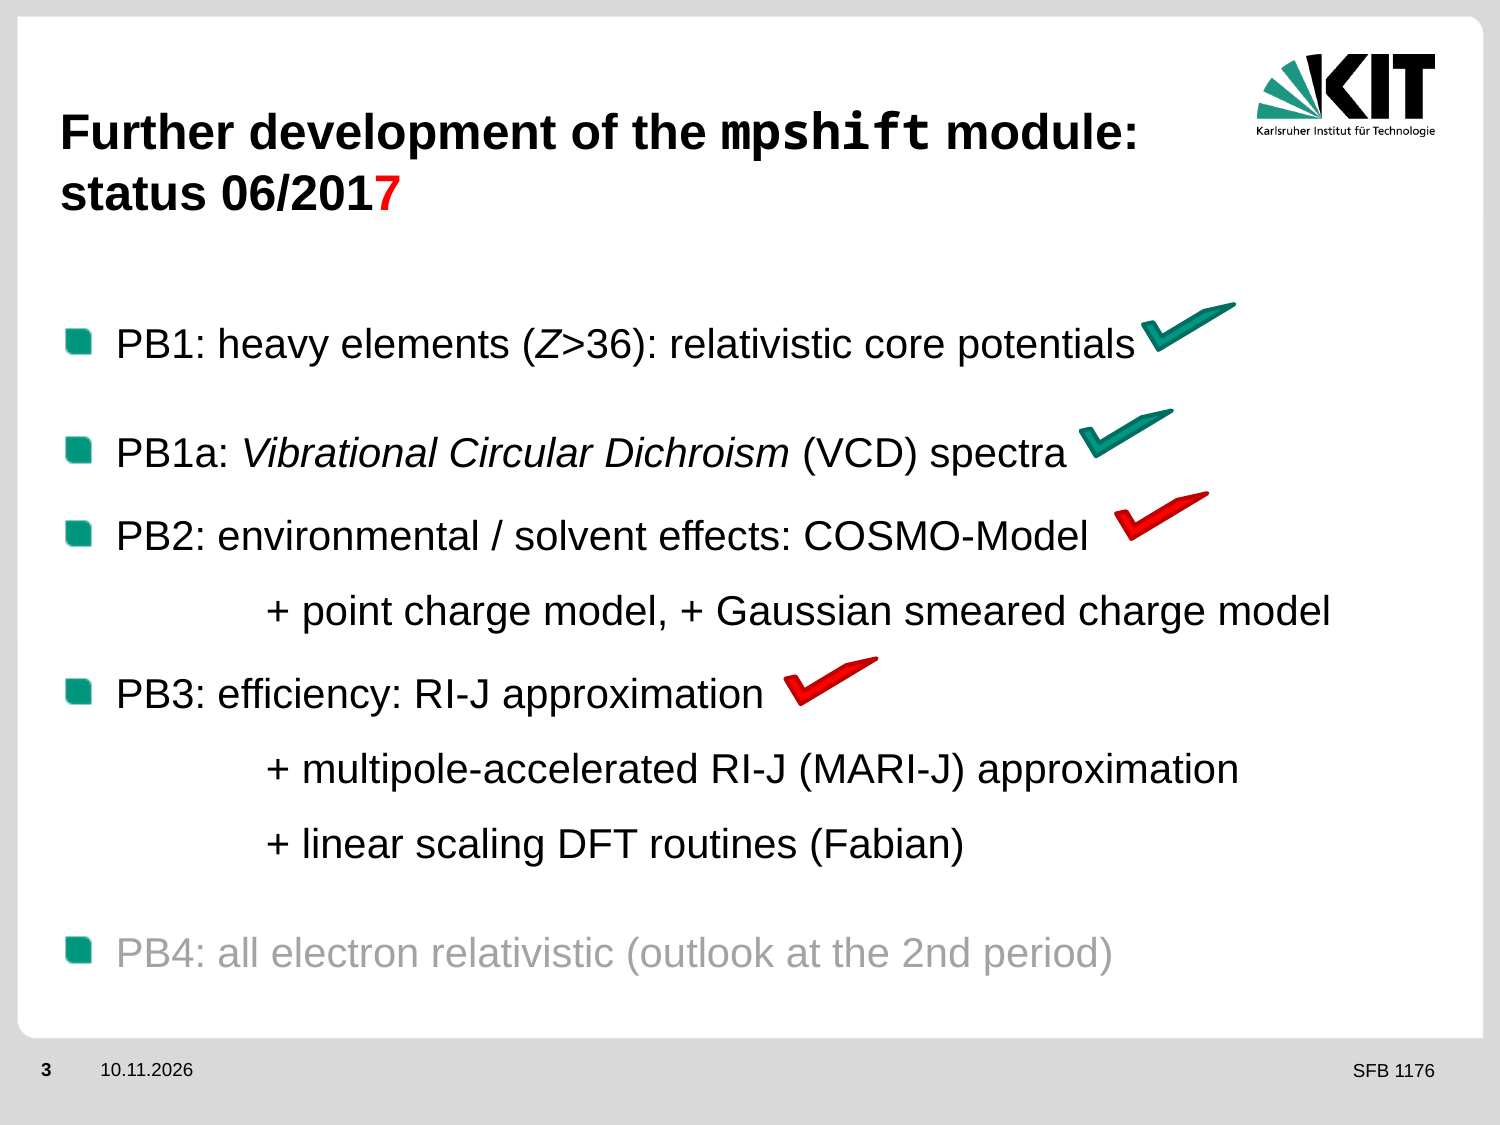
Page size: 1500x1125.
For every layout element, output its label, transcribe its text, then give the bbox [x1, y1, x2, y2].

text_box [1078, 408, 1174, 459]
text_box Further development of the mpshift module: status 06/2017 [59, 127, 1416, 220]
text_box [783, 656, 879, 707]
picture [0, 0, 1500, 1125]
text_box PB1: heavy elements (Z>36): relativistic core potentials PB1a: Vibrational Circular Dichroism (VCD) spectra PB2: environmental / solvent effects: COSMO-Model + point charge model, + Gaussian smeared charge model PB3: efficiency: RI-J approximation + multipole-accelerated RI-J (MARI-J) approximation + linear scaling DFT routines (Fabian) PB4: all electron relativistic (outlook at the 2nd period) [64, 267, 1436, 1070]
text_box [1114, 491, 1210, 541]
text_box [1141, 302, 1237, 352]
